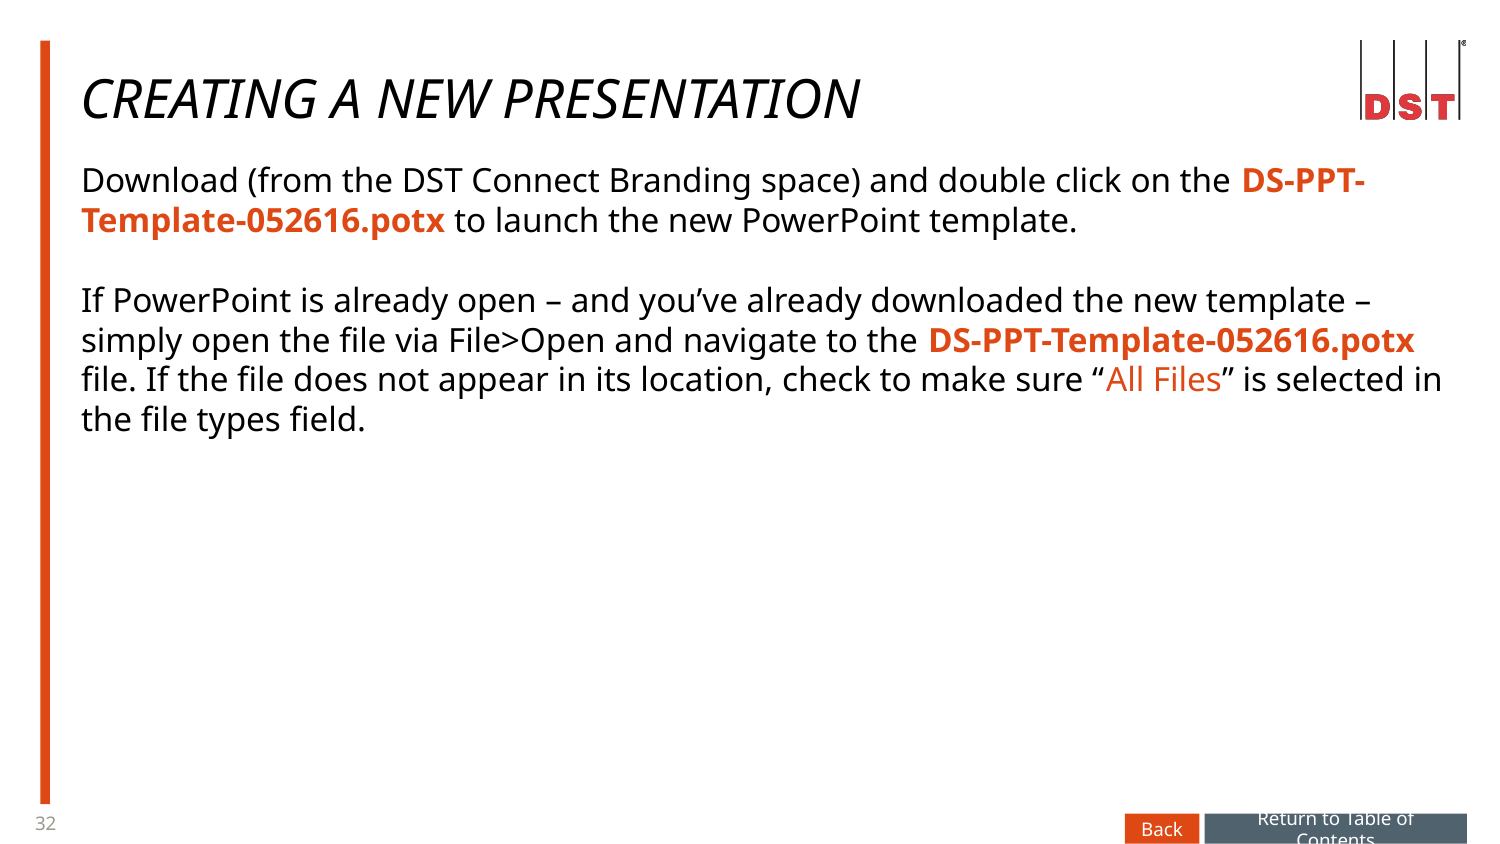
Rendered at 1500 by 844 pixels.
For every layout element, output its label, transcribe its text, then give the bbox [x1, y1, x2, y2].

list Download (from the DST Connect Branding space) and double click on the DS-PPT-Template-052616.potx to launch the new PowerPoint template. If PowerPoint is already open – and you’ve already downloaded the new template – simply open the file via File>Open and navigate to the DS-PPT-Template-052616.potx file. If the file does not appear in its location, check to make sure “All Files” is selected in the file types field. [81, 159, 1463, 805]
text_box Return to Table of Contents [1202, 812, 1469, 844]
title Creating a New PRESENTATION [79, 39, 1340, 129]
text_box Back [1123, 812, 1201, 844]
